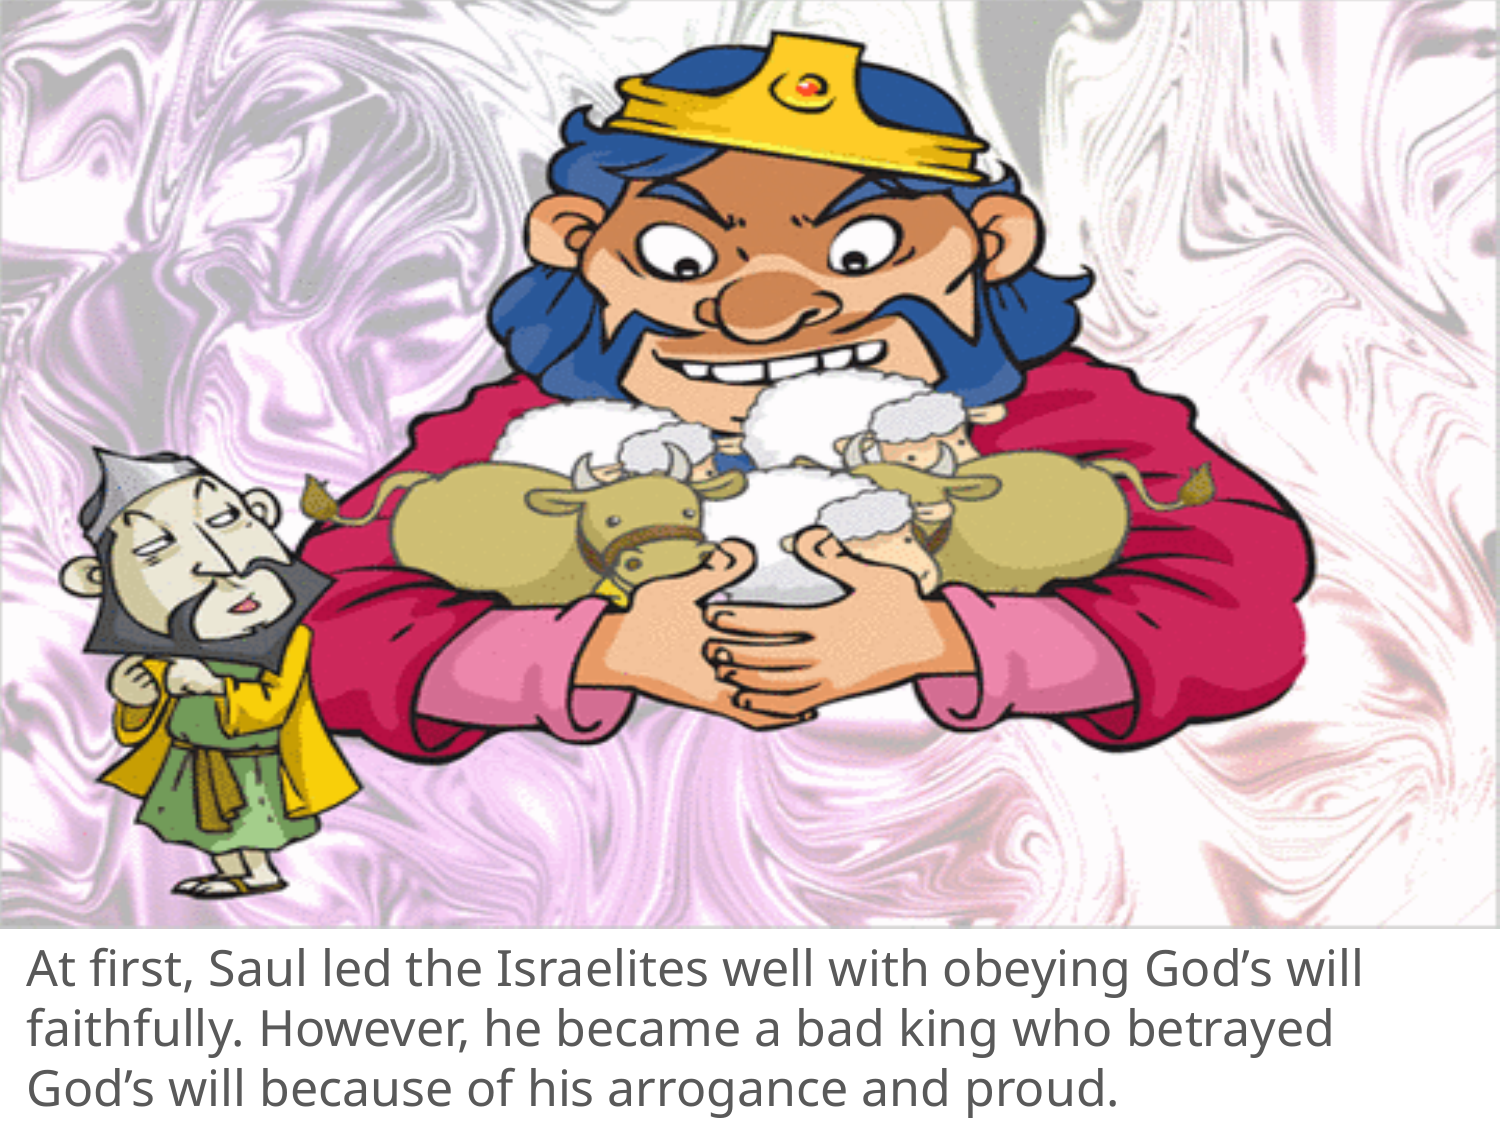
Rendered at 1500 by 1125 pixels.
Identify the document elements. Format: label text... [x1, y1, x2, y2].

text_box At first, Saul led the Israelites well with obeying God’s will faithfully. However, he became a bad king who betrayed God’s will because of his arrogance and proud. [11, 937, 1483, 1124]
picture [0, 0, 1500, 929]
